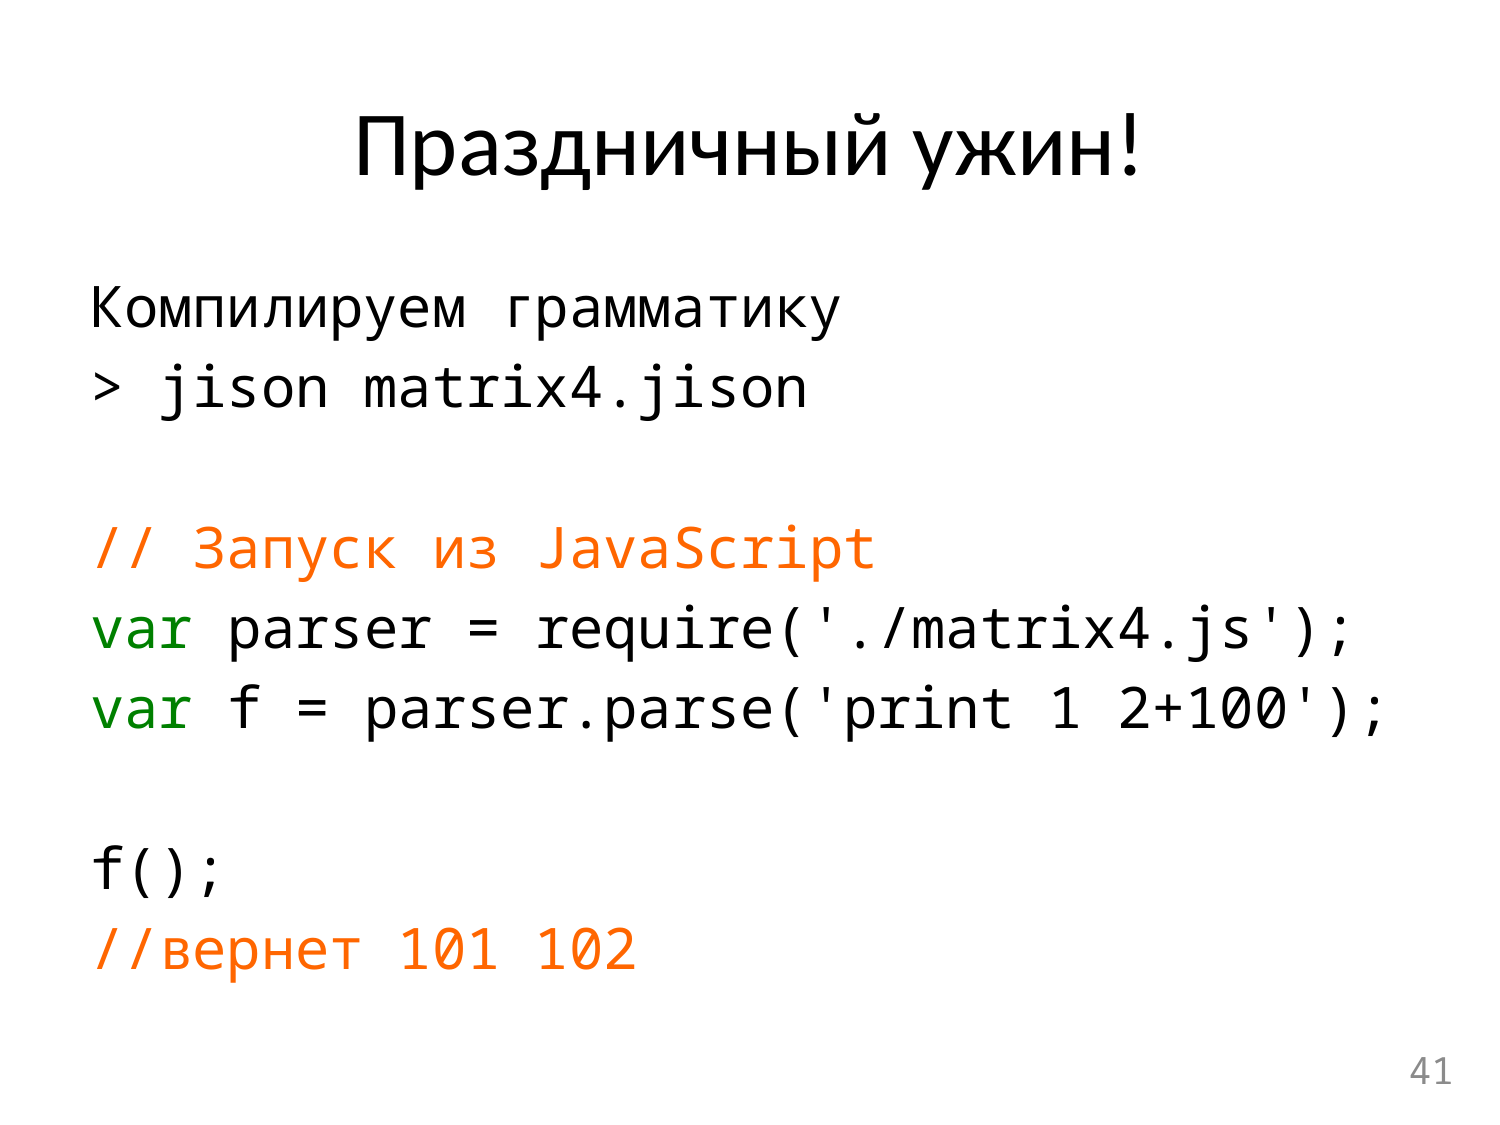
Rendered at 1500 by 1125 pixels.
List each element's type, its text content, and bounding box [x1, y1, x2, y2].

title Праздничный ужин! [75, 45, 1425, 233]
slide_number 41 [1118, 1042, 1469, 1103]
list Компилируем грамматику > jison matrix4.jison // Запуск из JavaScript var parser = require('./matrix4.js'); var f = parser.parse('print 1 2+100'); f(); //вернет 101 102 [75, 262, 1425, 1005]
